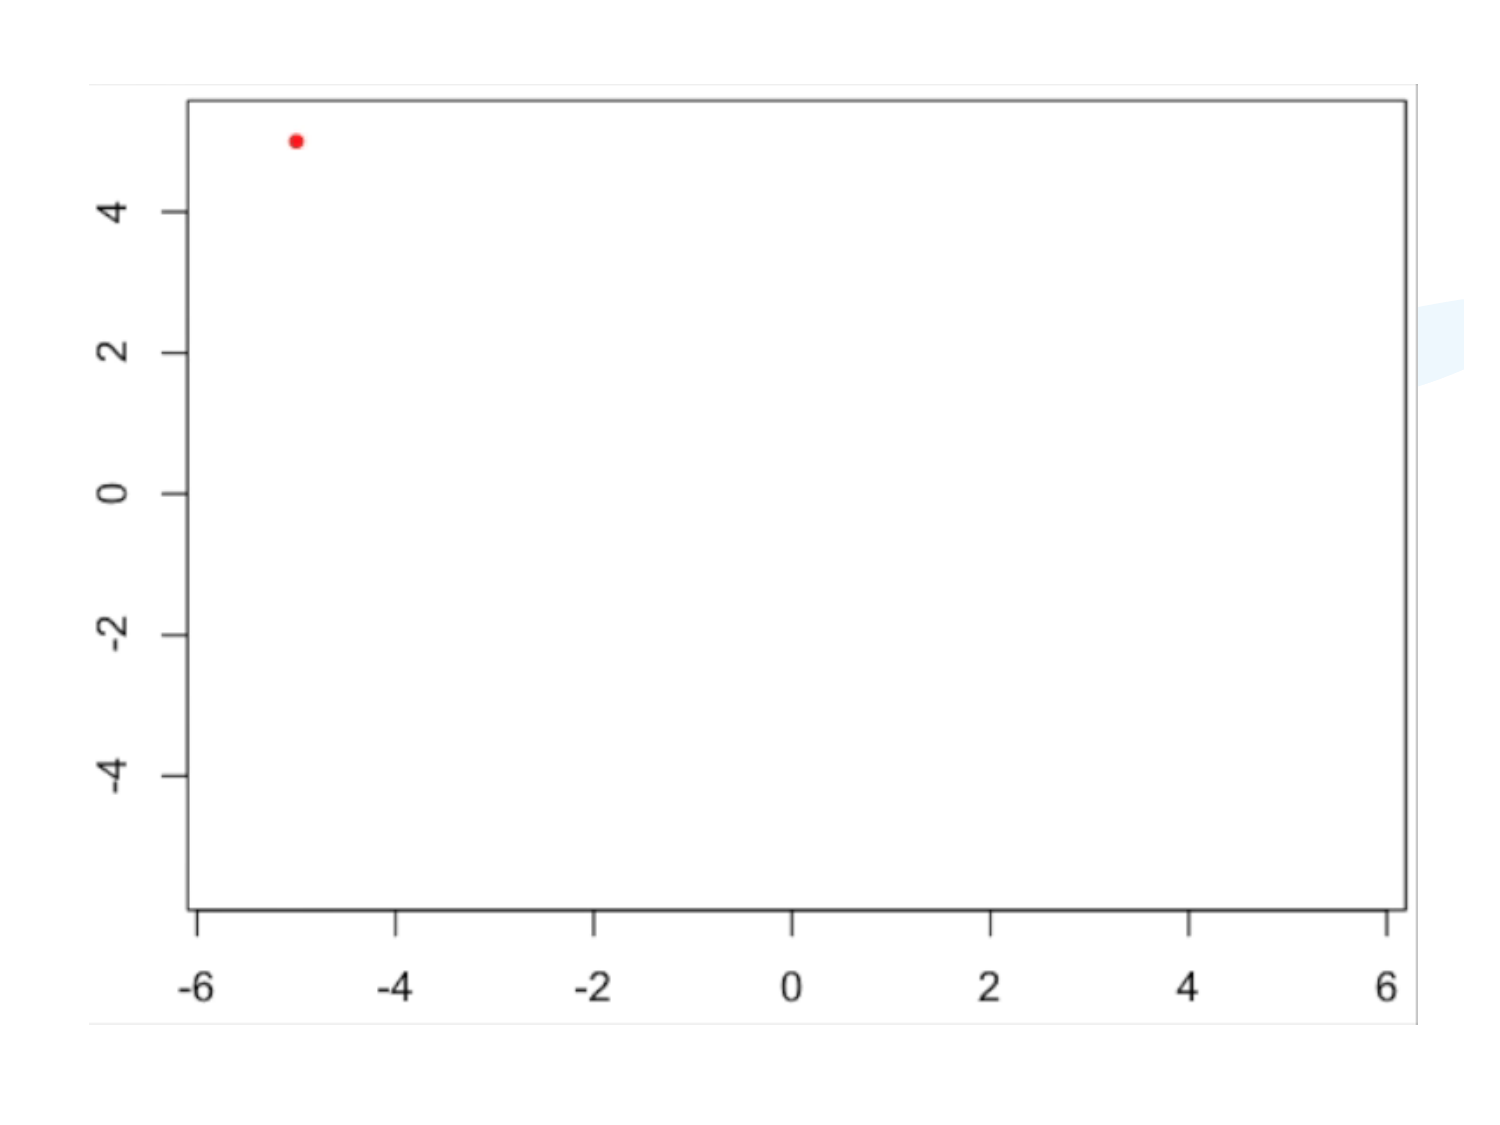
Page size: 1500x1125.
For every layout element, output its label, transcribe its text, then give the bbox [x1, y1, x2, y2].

title Gibbs sampling [75, 55, 1425, 261]
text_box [88, 83, 1419, 1026]
